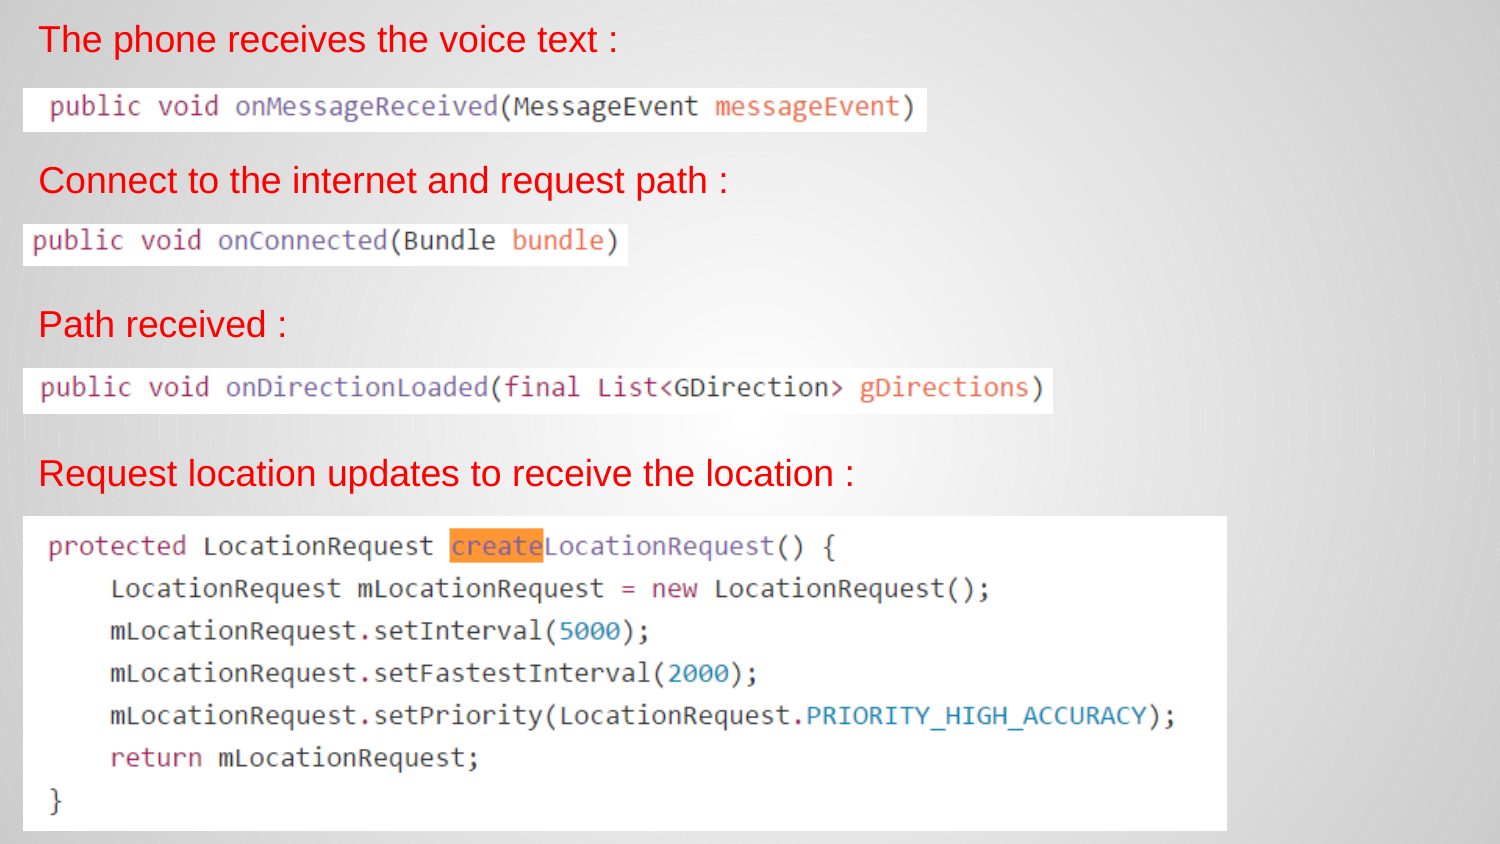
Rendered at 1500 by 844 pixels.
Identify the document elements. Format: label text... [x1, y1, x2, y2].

text_box Request location updates to receive the location : [23, 434, 902, 514]
text_box Connect to the internet and request path : [23, 141, 770, 196]
picture [23, 516, 1227, 831]
picture [22, 368, 1054, 414]
picture [23, 224, 629, 266]
text_box Path received : [23, 285, 517, 328]
picture [23, 88, 927, 132]
text_box The phone receives the voice text : [23, 0, 1438, 68]
